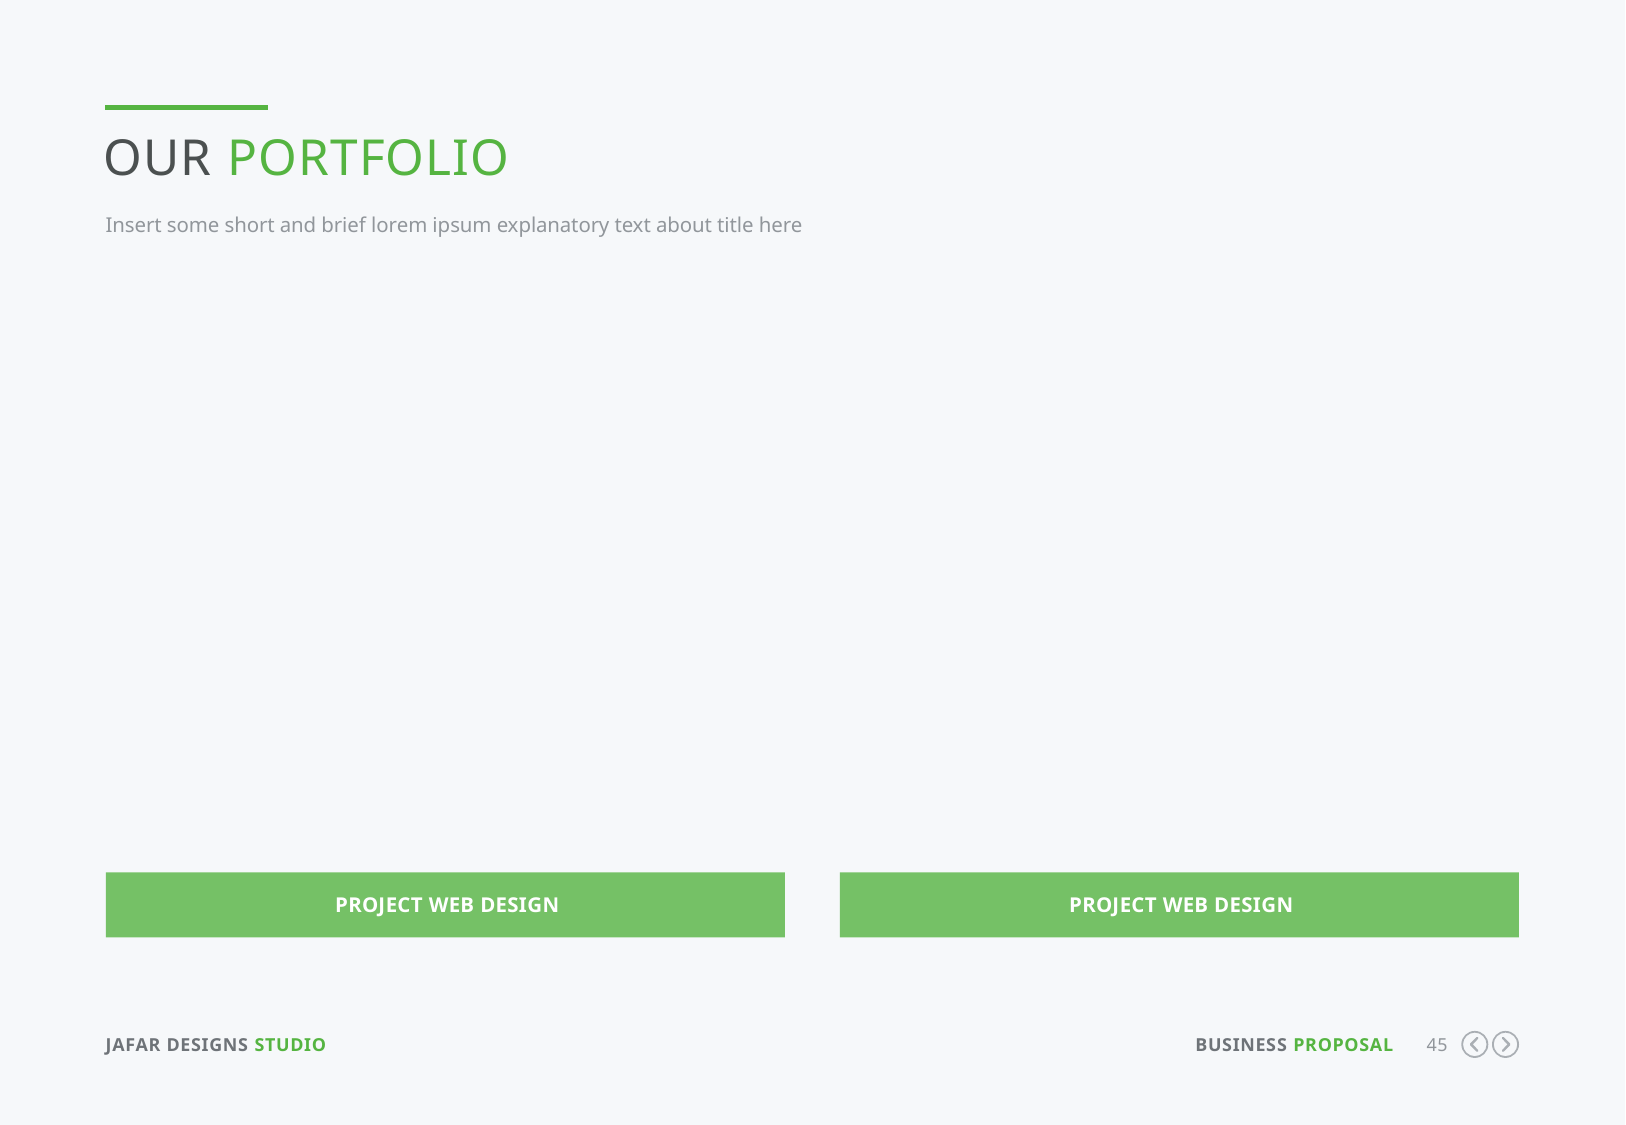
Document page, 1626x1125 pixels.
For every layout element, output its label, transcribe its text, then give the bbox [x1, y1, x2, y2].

list Our Portfolio [103, 125, 1518, 184]
list Insert some short and brief lorem ipsum explanatory text about title here [105, 209, 1519, 241]
picture [105, 337, 785, 938]
picture [839, 337, 1519, 938]
